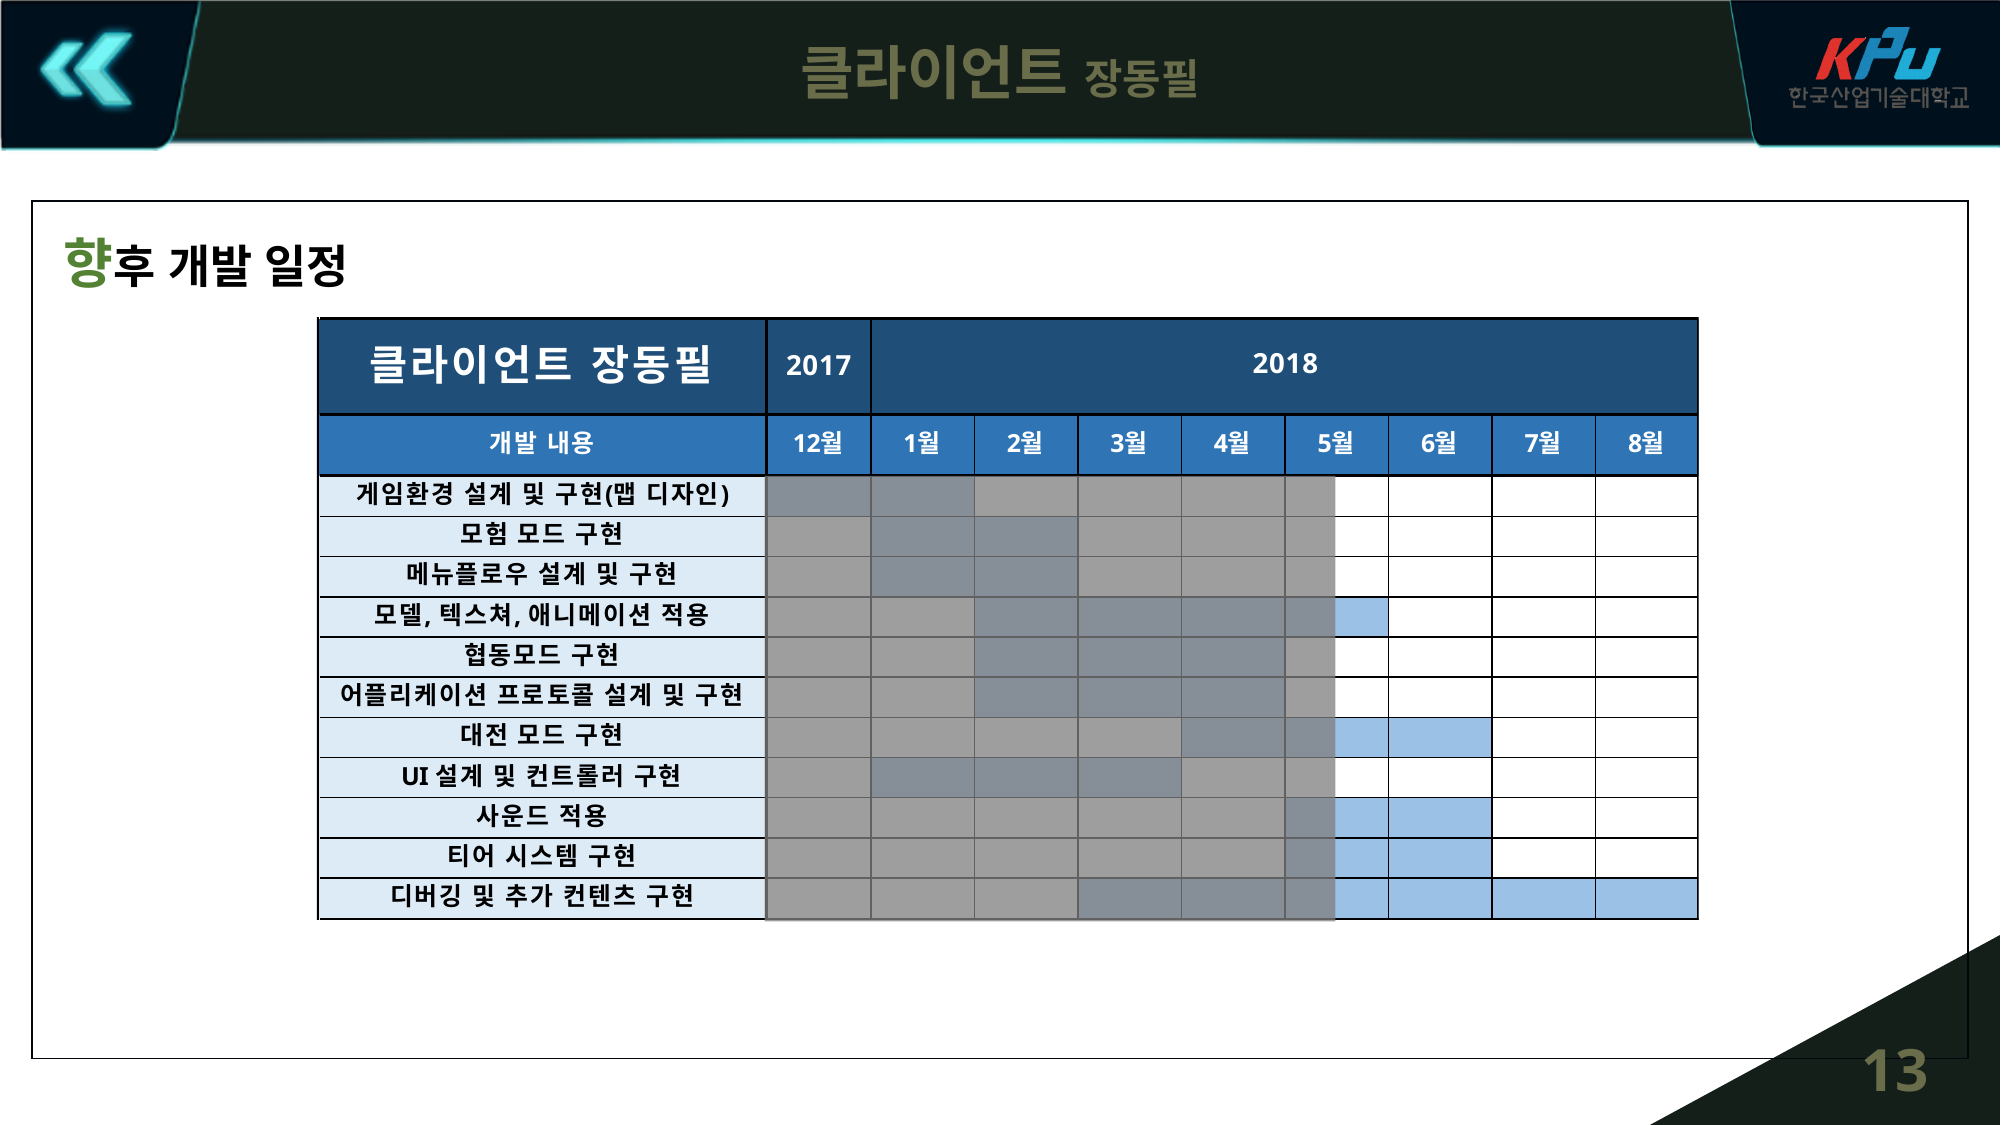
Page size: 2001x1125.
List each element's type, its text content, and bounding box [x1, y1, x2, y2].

text_box [1649, 933, 2000, 1125]
picture [316, 317, 1700, 921]
picture [0, 0, 2000, 157]
text_box [31, 200, 1969, 1059]
slide_number 13 [1493, 1042, 1944, 1103]
text_box 향후 개발 일정 [48, 212, 463, 319]
